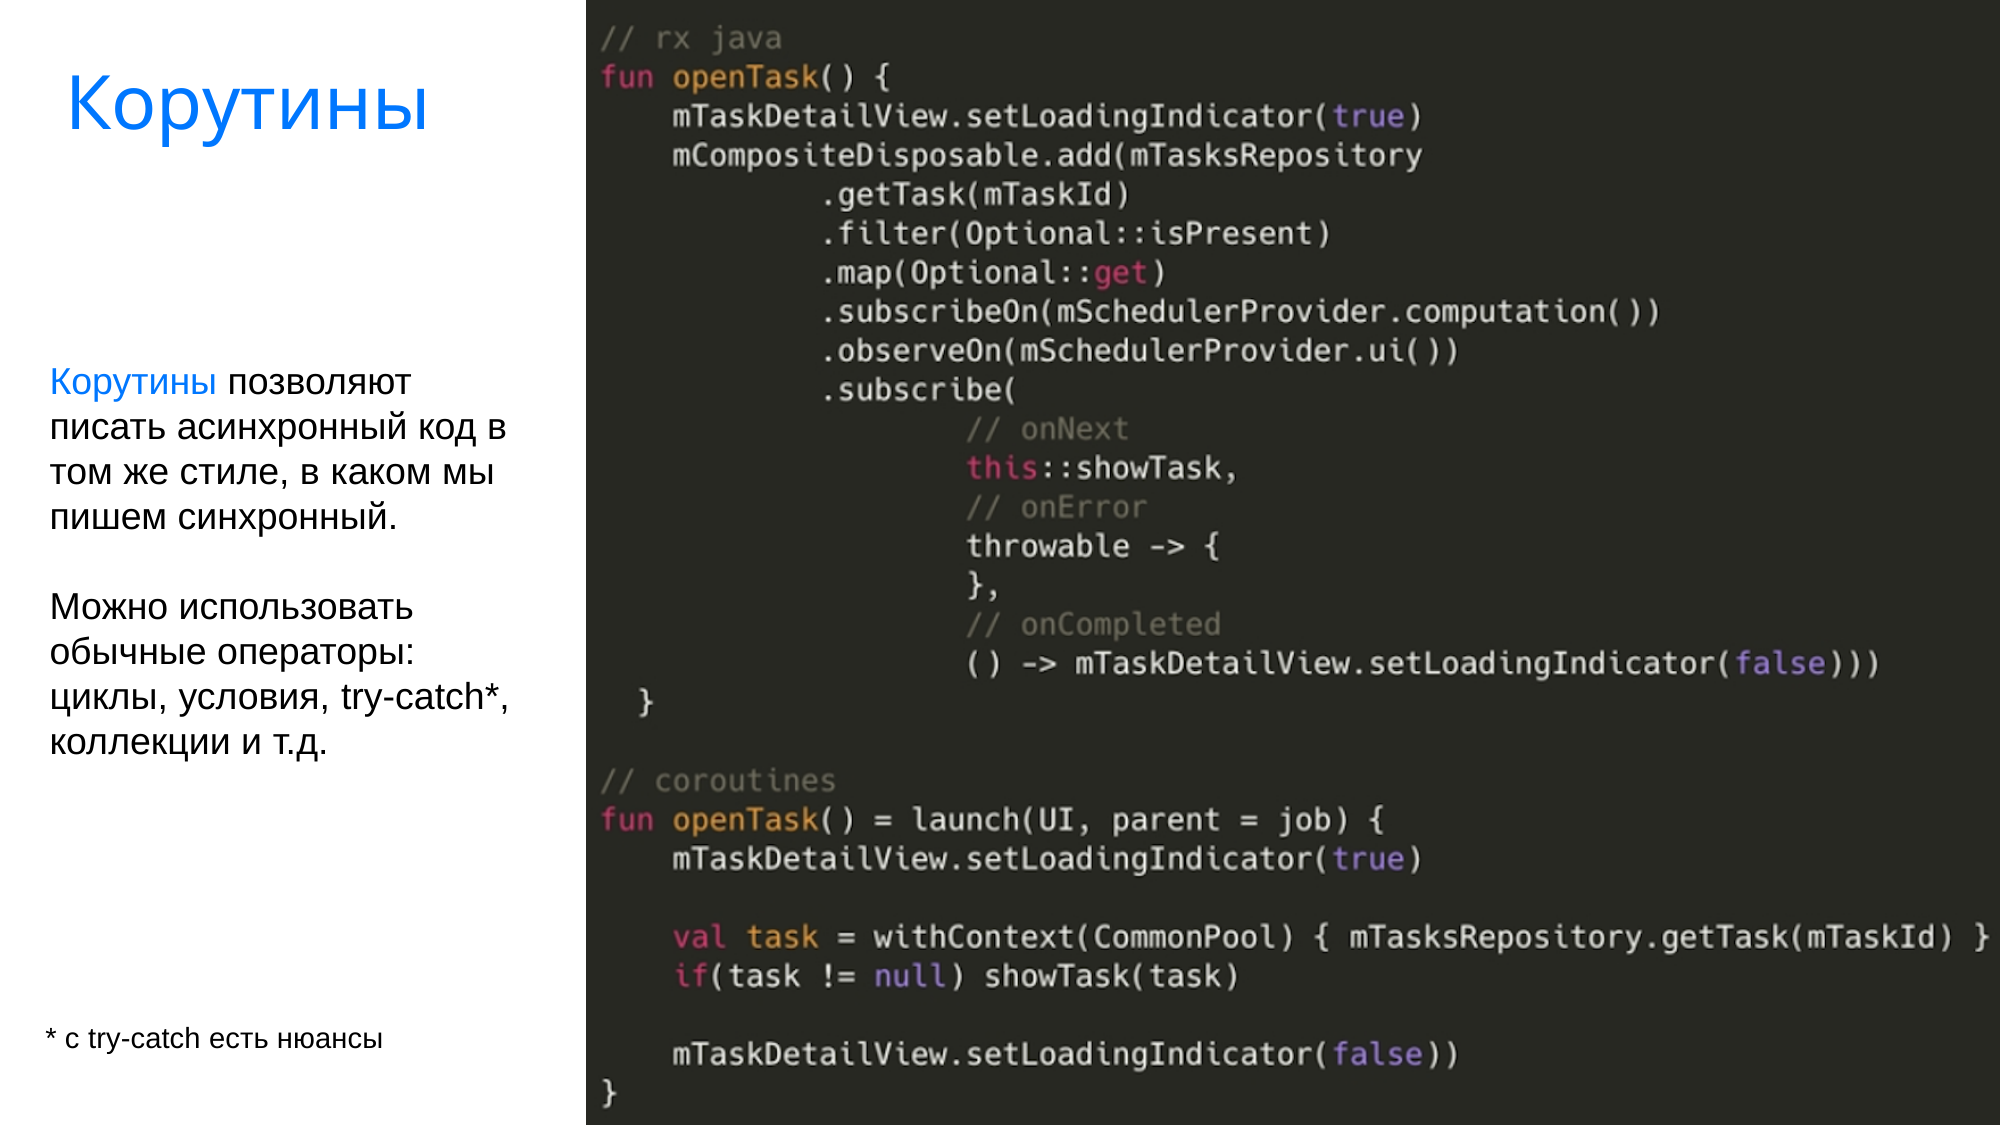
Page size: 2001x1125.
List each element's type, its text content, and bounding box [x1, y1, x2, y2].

text_box Корутины позволяют писать асинхронный код в том же стиле, в каком мы пишем синхронный. Можно использовать обычные операторы: циклы, условия, try-catch*, коллекции и т.д. [34, 304, 529, 815]
title Корутины [65, 64, 580, 165]
picture [586, 0, 2000, 1125]
text_box * с try-catch есть нюансы [30, 1011, 399, 1062]
